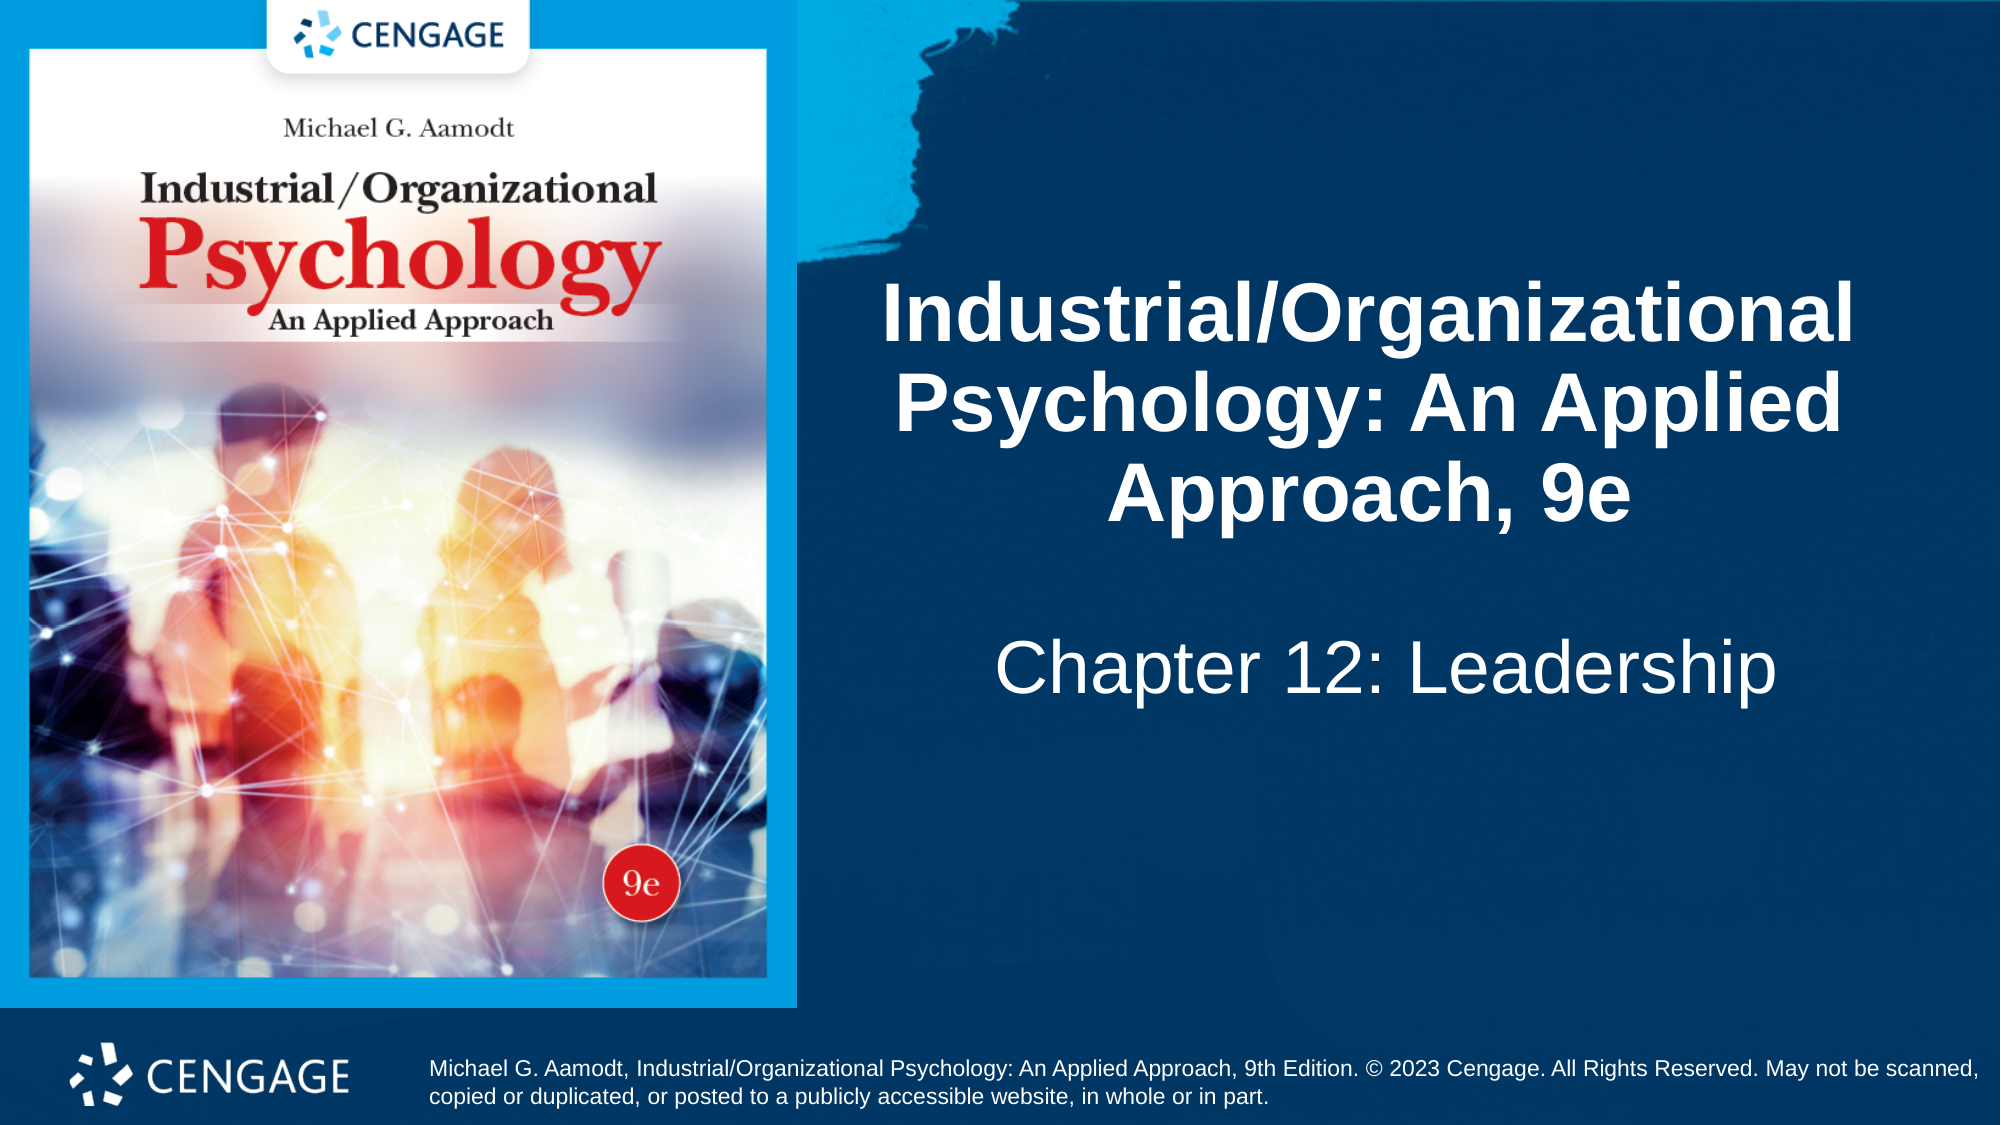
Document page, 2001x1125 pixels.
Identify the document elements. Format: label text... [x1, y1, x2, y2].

picture [30, 0, 766, 977]
list Michael G. Aamodt, Industrial/Organizational Psychology: An Applied Approach, 9th Edition. © 2023 Cengage. All Rights Reserved. May not be scanned, copied or duplicated, or posted to a publicly accessible website, in whole or in part. [429, 1053, 1981, 1114]
list Chapter 12: Leadership [797, 558, 1977, 779]
title Industrial/Organizational Psychology: An Applied Approach, 9e [797, 251, 1976, 558]
picture [925, 43, 946, 52]
picture [0, 2, 2000, 1125]
